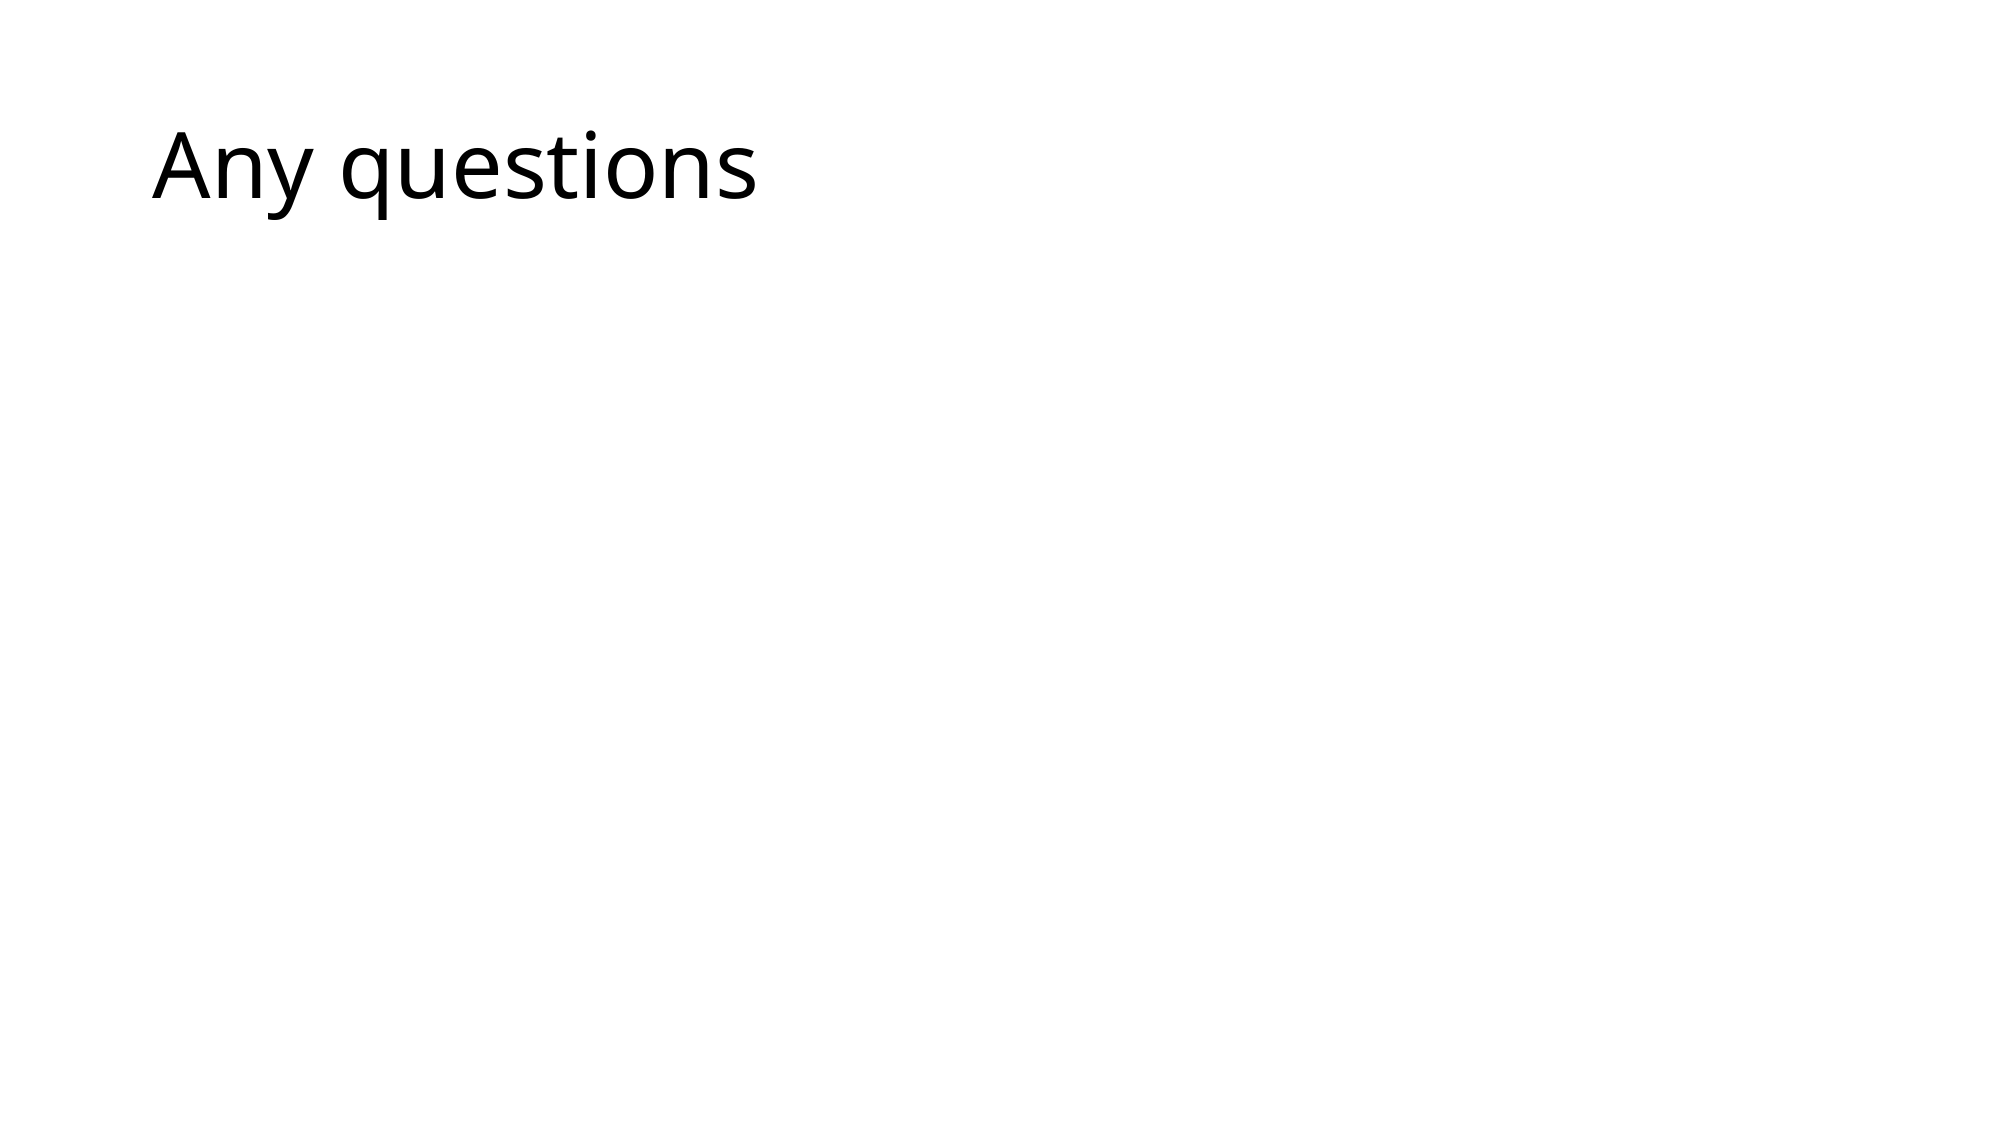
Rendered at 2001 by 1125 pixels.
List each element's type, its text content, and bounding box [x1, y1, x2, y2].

title Any questions [137, 59, 1863, 278]
